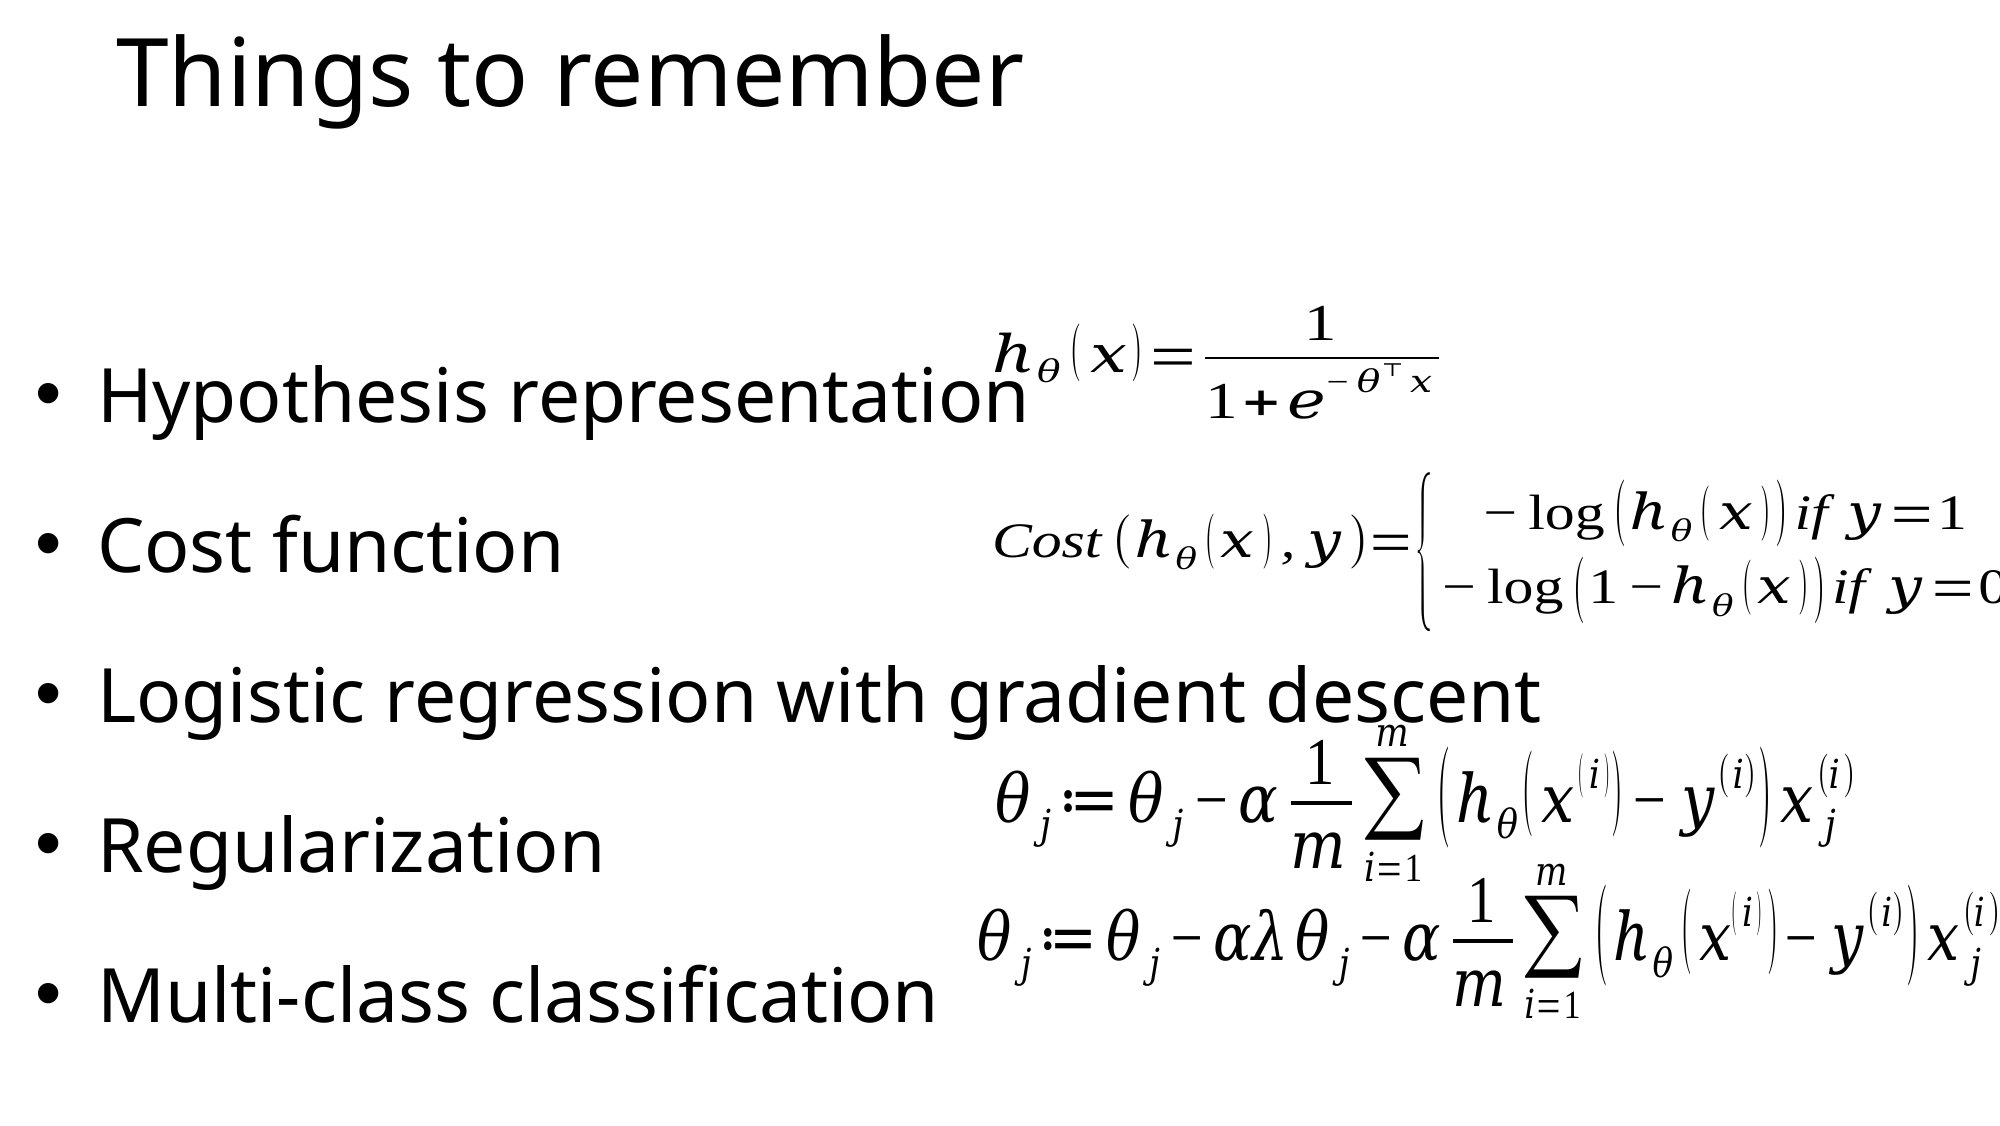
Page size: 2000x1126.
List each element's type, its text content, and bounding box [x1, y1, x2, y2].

title Things to remember [99, 3, 1900, 134]
list Hypothesis representation Cost function Logistic regression with gradient descent Regularization Multi-class classification [19, 294, 1882, 1076]
